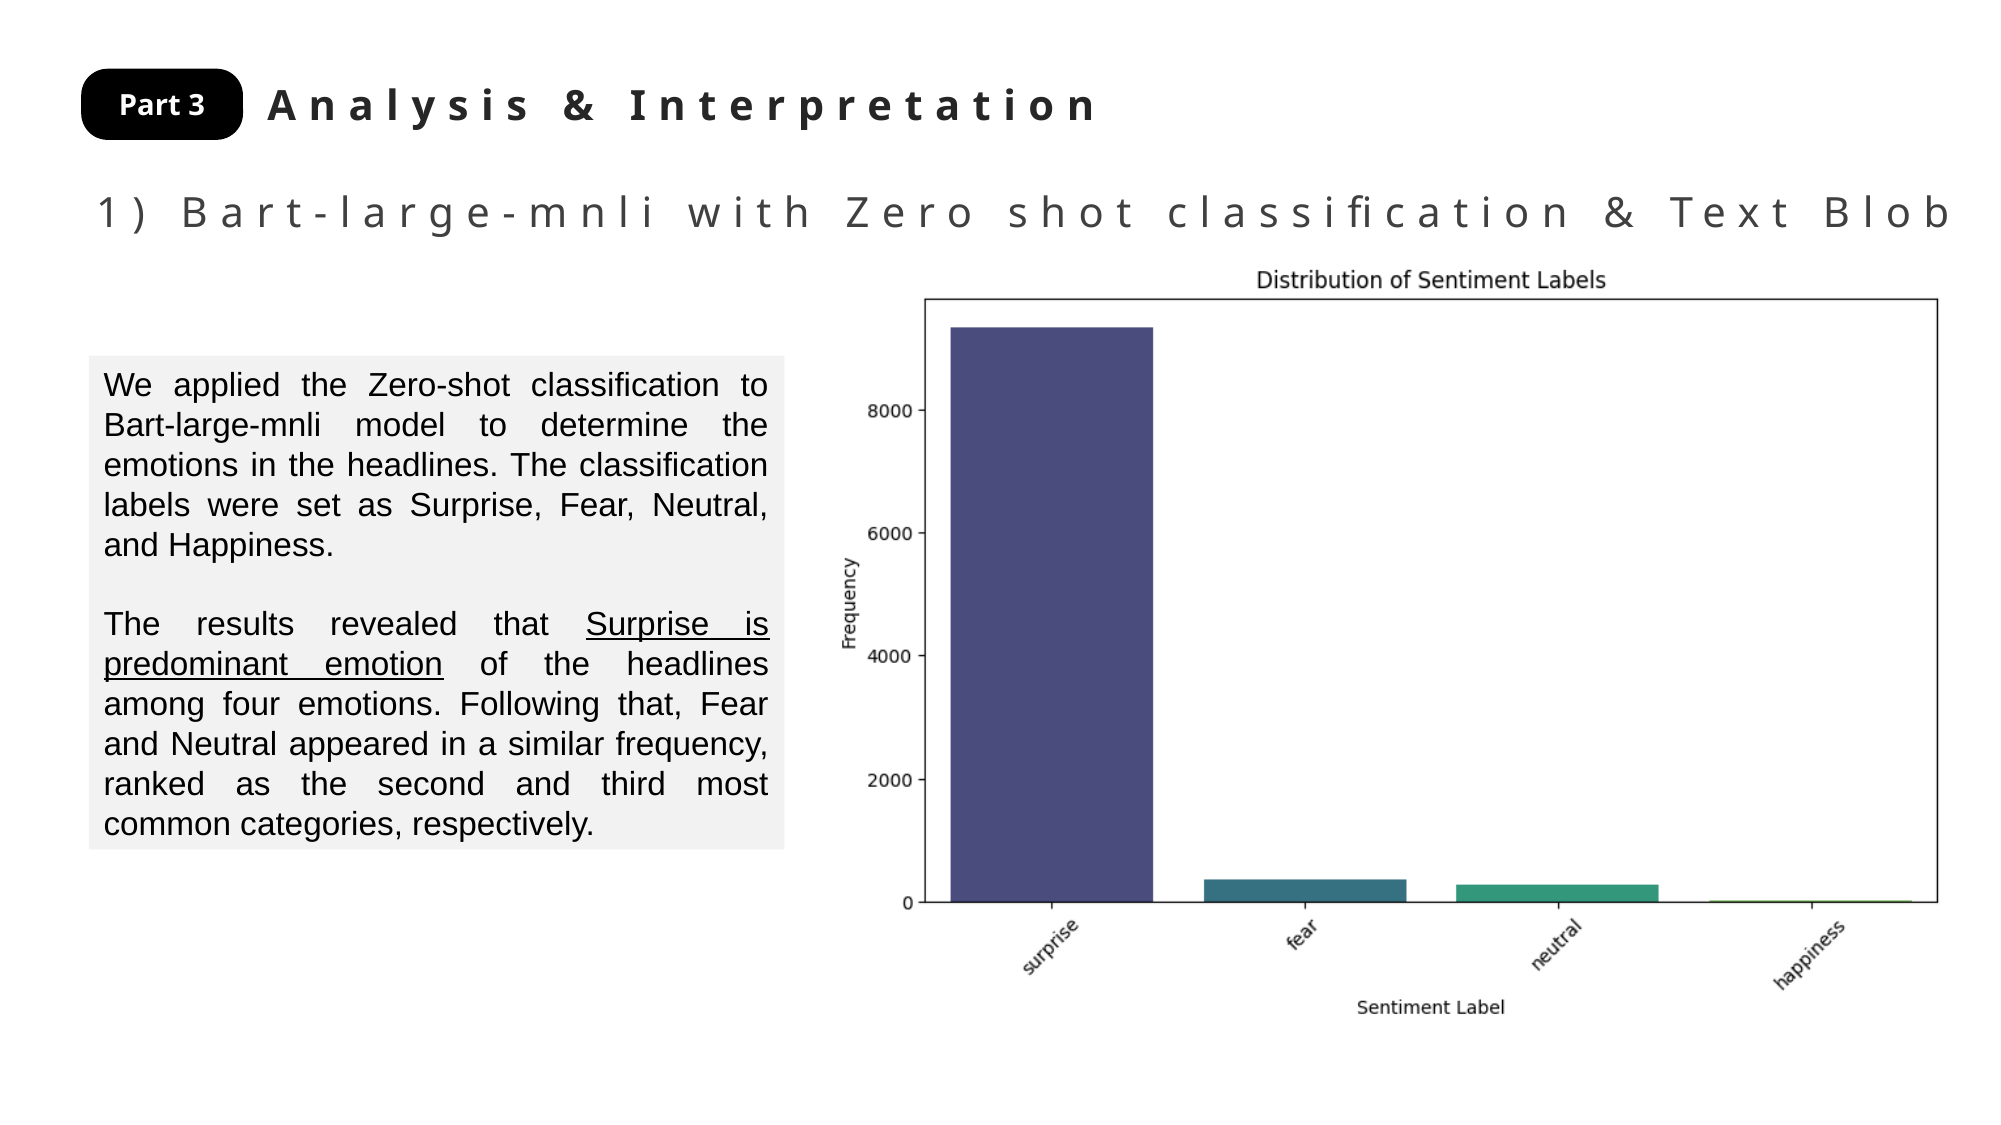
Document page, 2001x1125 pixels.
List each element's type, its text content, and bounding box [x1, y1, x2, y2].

text_box [80, 67, 245, 141]
text_box Analysis & Interpretation [252, 71, 1110, 137]
text_box Part 3 [104, 79, 221, 129]
picture [828, 257, 1950, 1031]
text_box We applied the Zero-shot classification to Bart-large-mnli model to determine the emotions in the headlines. The classification labels were set as Surprise, Fear, Neutral, and Happiness. The results revealed that Surprise is predominant emotion of the headlines among four emotions. Following that, Fear and Neutral appeared in a similar frequency, ranked as the second and third most common categories, respectively. [88, 355, 785, 850]
text_box 1) Bart-large-mnli with Zero shot classification & Text Blob [81, 178, 2000, 243]
